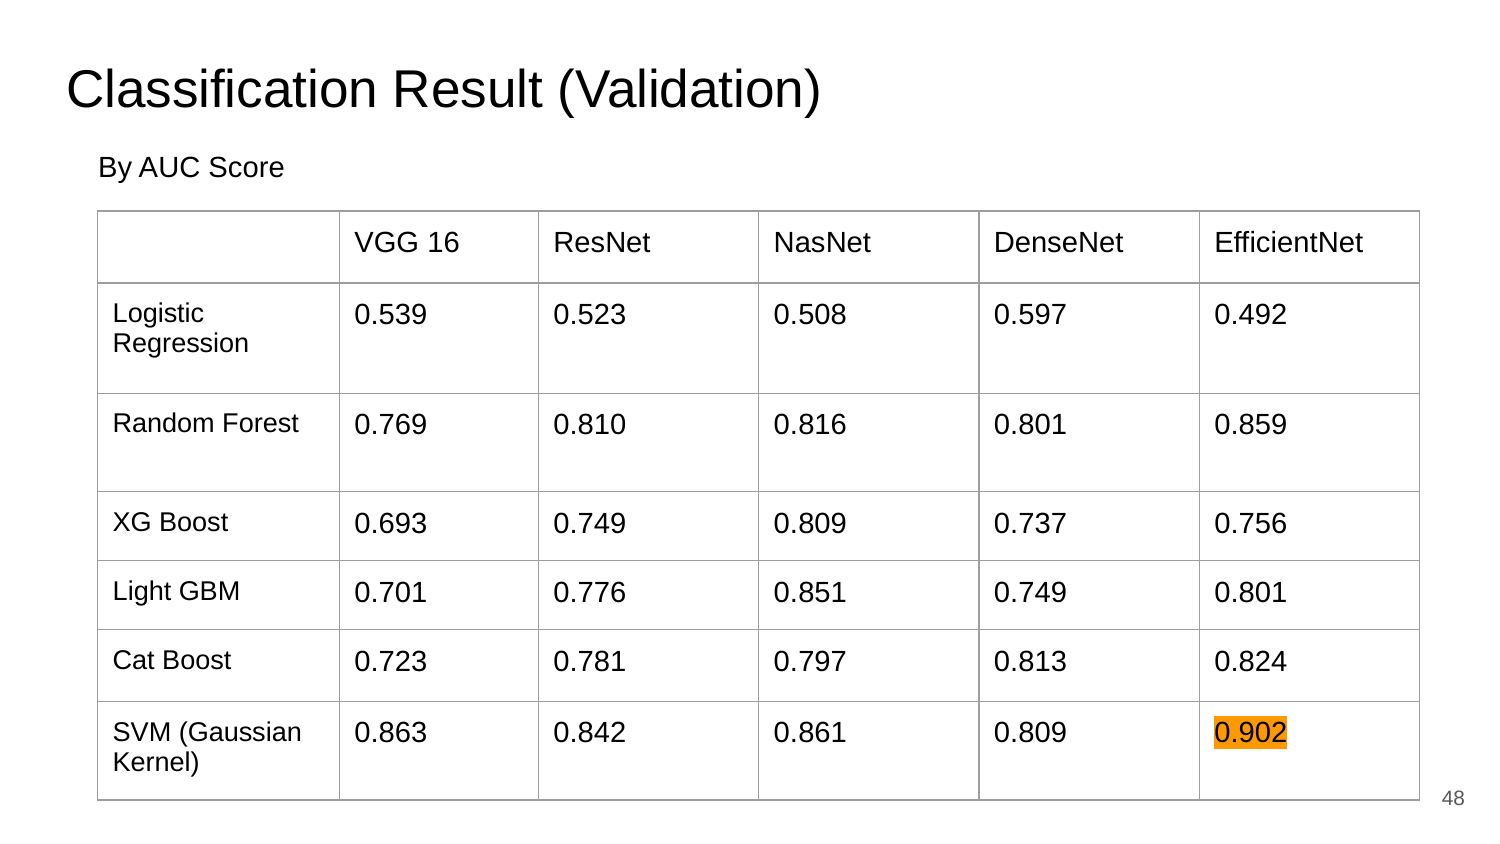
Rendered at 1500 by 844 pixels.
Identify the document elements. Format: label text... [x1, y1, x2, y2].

table_cell 0.539 [340, 284, 538, 393]
table_cell 0.809 [980, 702, 1199, 799]
table_cell Random Forest [98, 394, 339, 491]
table_cell 0.801 [980, 394, 1199, 491]
table_cell 0.737 [980, 492, 1199, 560]
table_cell Logistic Regression [98, 284, 339, 393]
table_cell 0.859 [1200, 394, 1419, 491]
table_header NasNet [759, 212, 978, 282]
title Classification Result (Validation) [51, 39, 1449, 134]
table_cell 0.508 [759, 284, 978, 393]
table_cell 0.809 [759, 492, 978, 560]
table_header EfficientNet [1200, 212, 1419, 282]
table_cell 0.523 [539, 284, 758, 393]
table_header ResNet [539, 212, 758, 282]
table_cell 0.902 [1200, 702, 1419, 799]
table_cell 0.756 [1200, 492, 1419, 560]
table_cell 0.797 [759, 630, 978, 701]
table_cell SVM (Gaussian Kernel) [98, 702, 339, 799]
table_cell 0.597 [980, 284, 1199, 393]
table_cell 0.816 [759, 394, 978, 491]
table_header VGG 16 [340, 212, 538, 282]
table_header [98, 212, 339, 282]
table_cell 0.701 [340, 561, 538, 629]
table_cell 0.861 [759, 702, 978, 799]
table_cell 0.810 [539, 394, 758, 491]
table_cell 0.749 [980, 561, 1199, 629]
table_cell 0.749 [539, 492, 758, 560]
table_cell 0.824 [1200, 630, 1419, 701]
table_cell 0.723 [340, 630, 538, 701]
table_cell 0.693 [340, 492, 538, 560]
table_cell XG Boost [98, 492, 339, 560]
table_cell 0.801 [1200, 561, 1419, 629]
text_box By AUC Score [83, 133, 483, 199]
table_cell 0.492 [1200, 284, 1419, 393]
table_cell 0.842 [539, 702, 758, 799]
table_cell 0.776 [539, 561, 758, 629]
table_cell 0.863 [340, 702, 538, 799]
table_cell 0.781 [539, 630, 758, 701]
table_cell 0.851 [759, 561, 978, 629]
slide_number ‹#› [1389, 764, 1480, 830]
table_cell 0.769 [340, 394, 538, 491]
table_cell Light GBM [98, 561, 339, 629]
table_header DenseNet [980, 212, 1199, 282]
table_cell 0.813 [980, 630, 1199, 701]
table_cell Cat Boost [98, 630, 339, 701]
